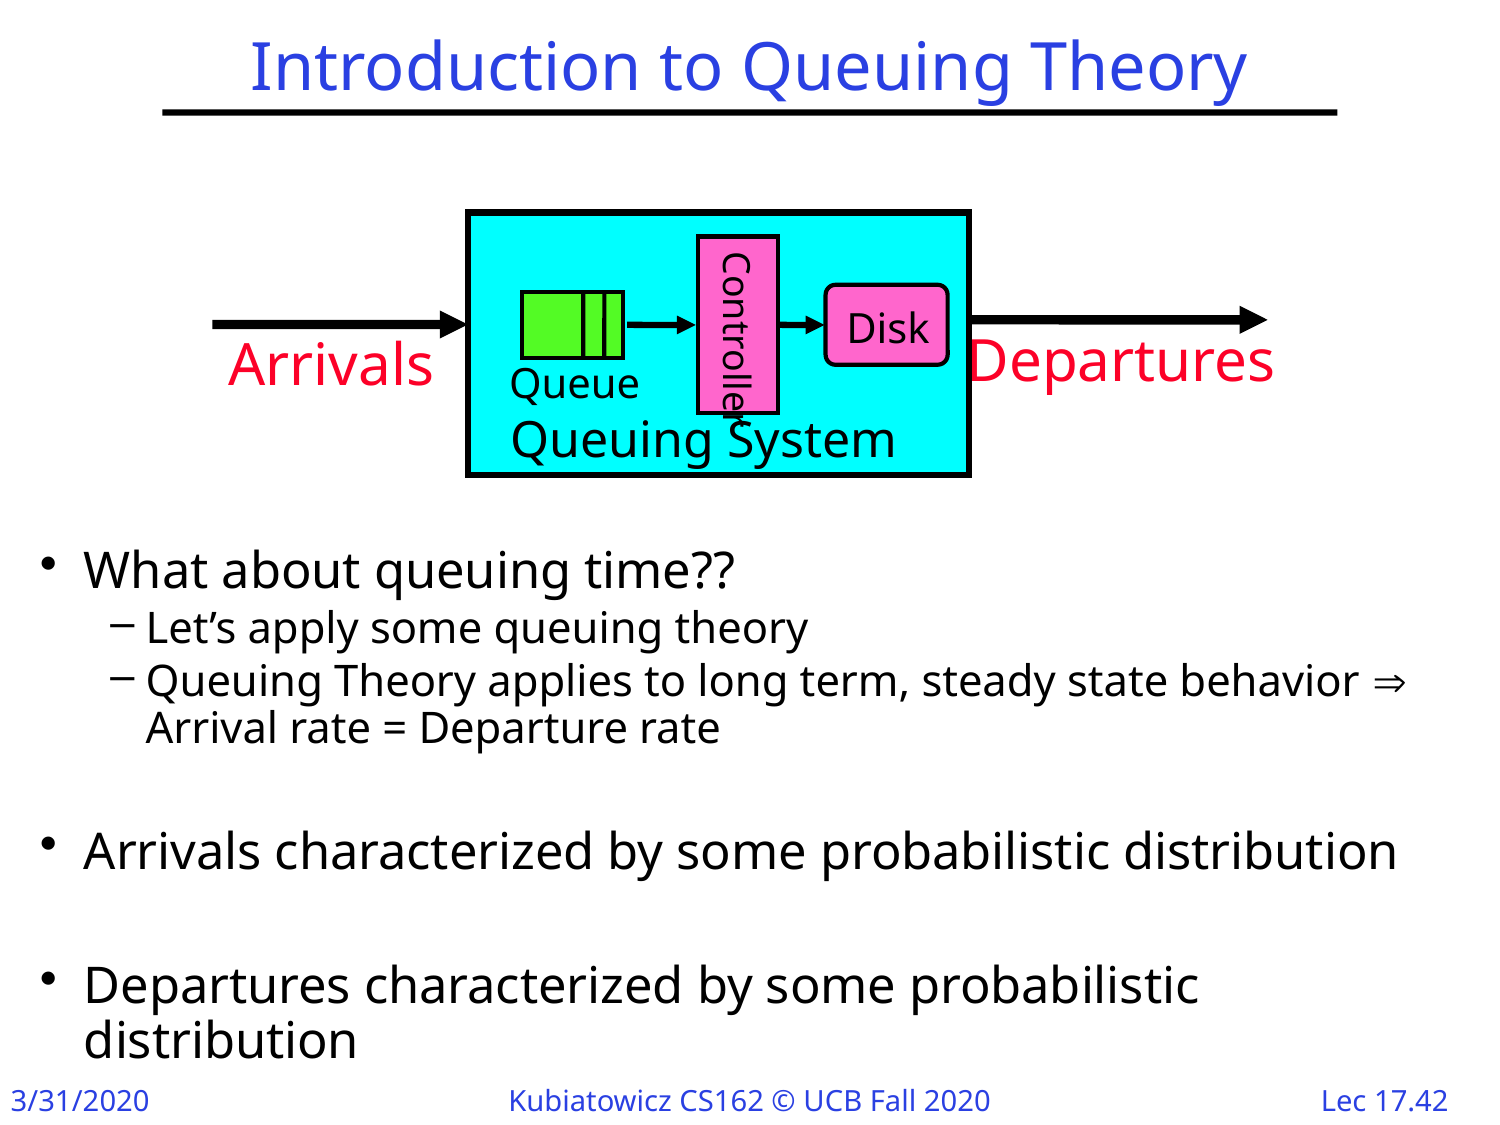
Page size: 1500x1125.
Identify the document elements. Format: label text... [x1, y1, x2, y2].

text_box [504, 236, 948, 456]
title Introduction to Queuing Theory [162, 24, 1338, 113]
list What about queuing time?? Let’s apply some queuing theory Queuing Theory applies to long term, steady state behavior  Arrival rate = Departure rate Arrivals characterized by some probabilistic distribution Departures characterized by some probabilistic distribution [24, 537, 1475, 1078]
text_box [212, 212, 1274, 476]
